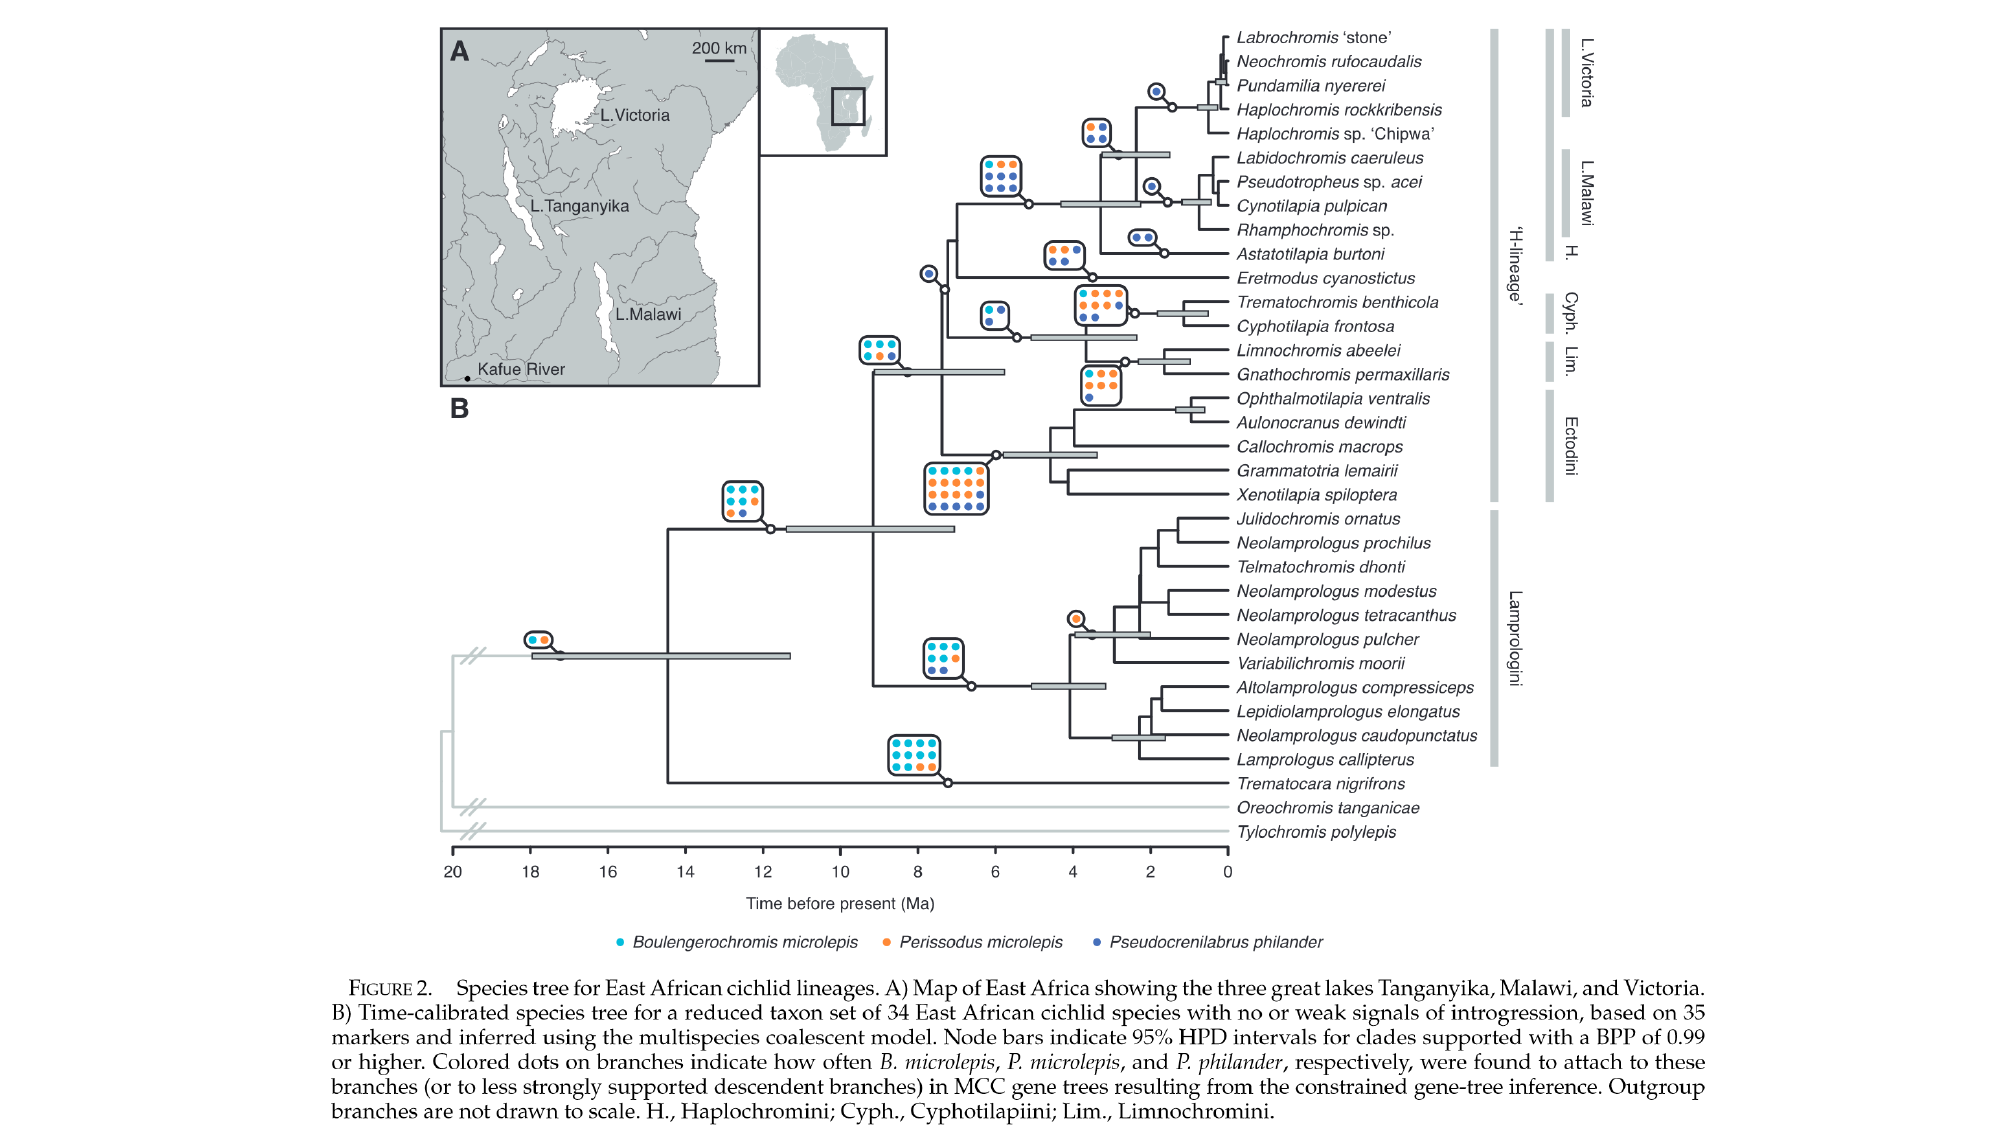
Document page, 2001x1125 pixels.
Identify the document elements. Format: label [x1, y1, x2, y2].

picture [284, 0, 1716, 1125]
